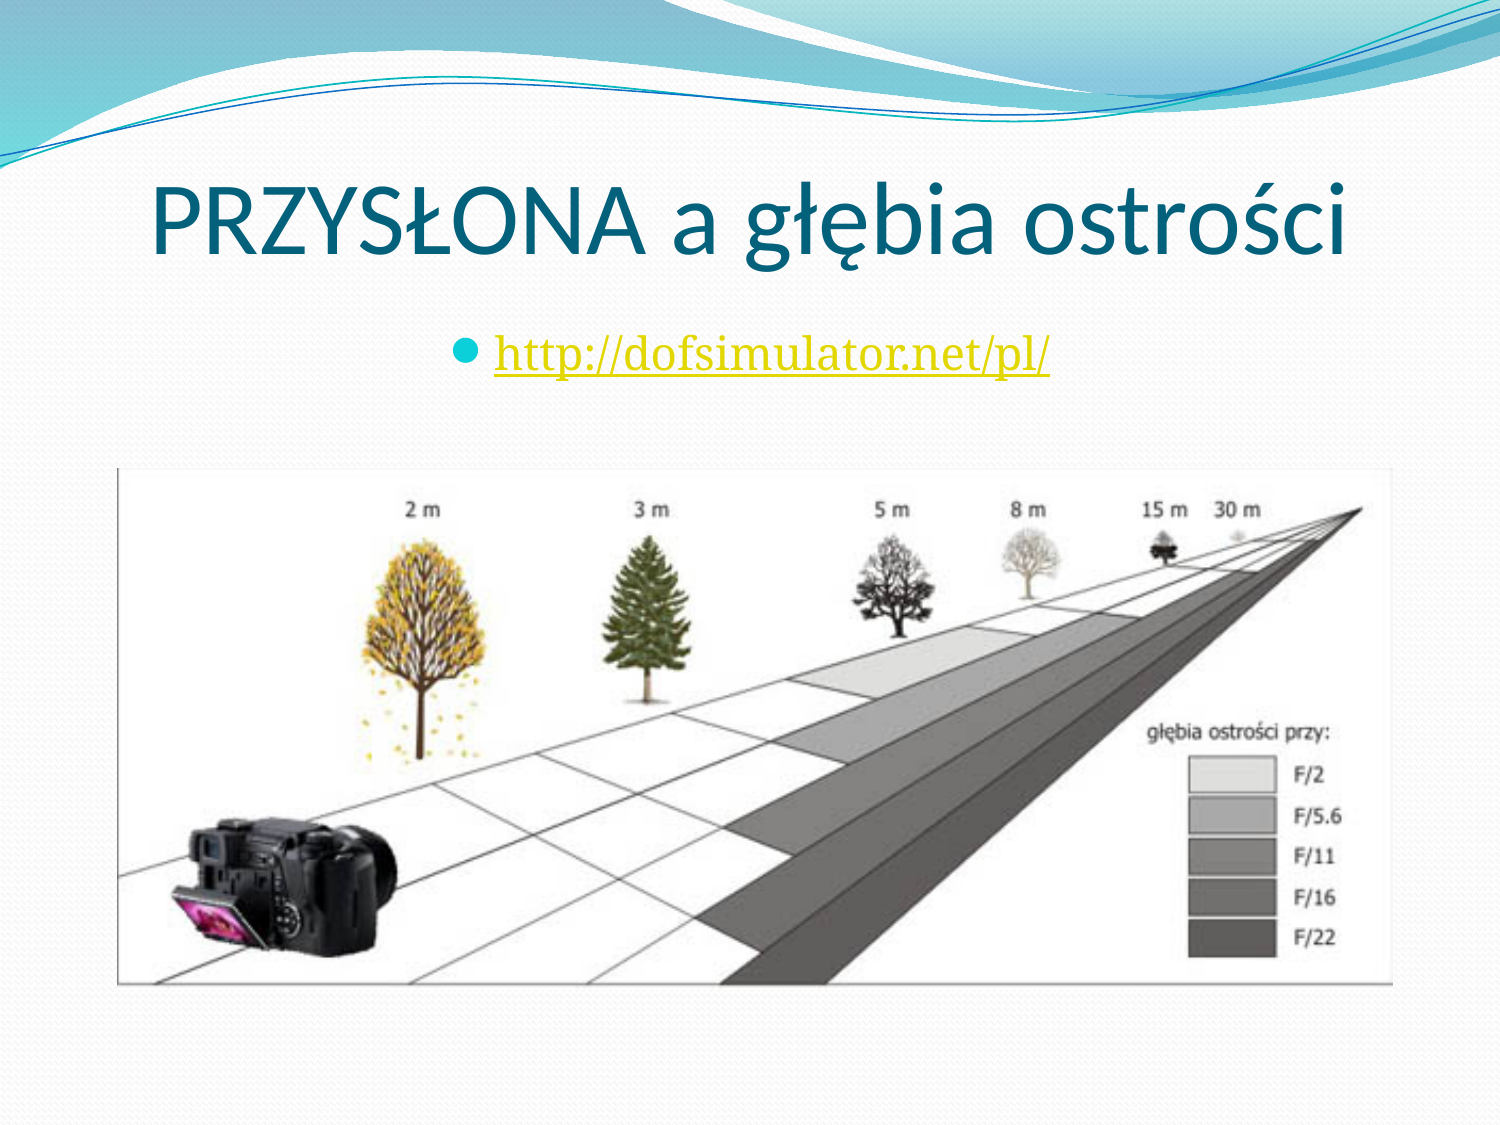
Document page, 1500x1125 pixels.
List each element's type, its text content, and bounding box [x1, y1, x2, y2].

list http://dofsimulator.net/pl/ [75, 317, 1425, 1038]
title PRZYSŁONA a głębia ostrości [75, 115, 1425, 303]
picture [116, 468, 1393, 990]
